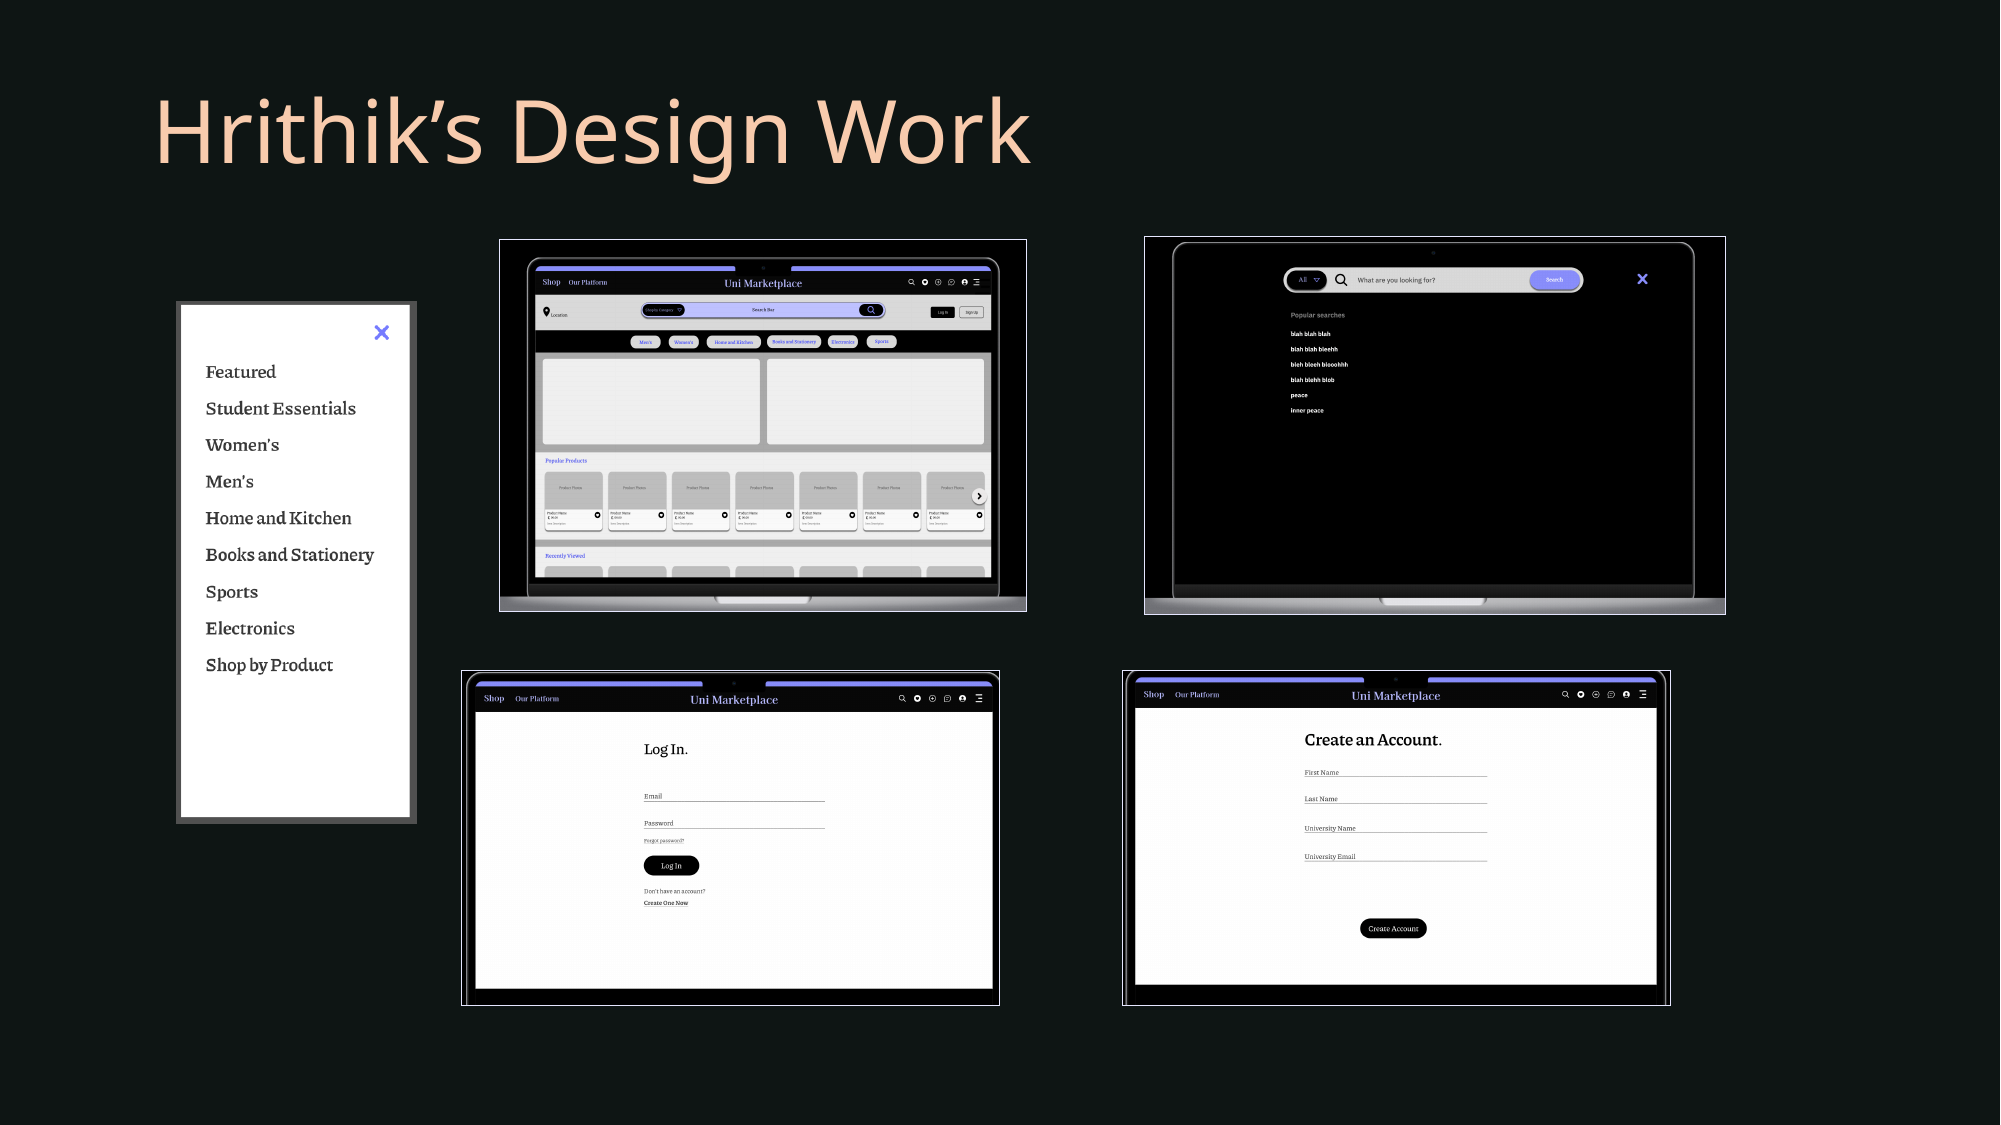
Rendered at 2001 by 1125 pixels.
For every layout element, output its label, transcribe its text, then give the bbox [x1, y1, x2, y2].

picture [461, 670, 1000, 1006]
picture [1144, 236, 1726, 615]
picture [499, 239, 1027, 612]
picture [1122, 670, 1671, 1006]
title Hrithik’s Design Work [137, 59, 1862, 211]
picture [176, 301, 417, 824]
